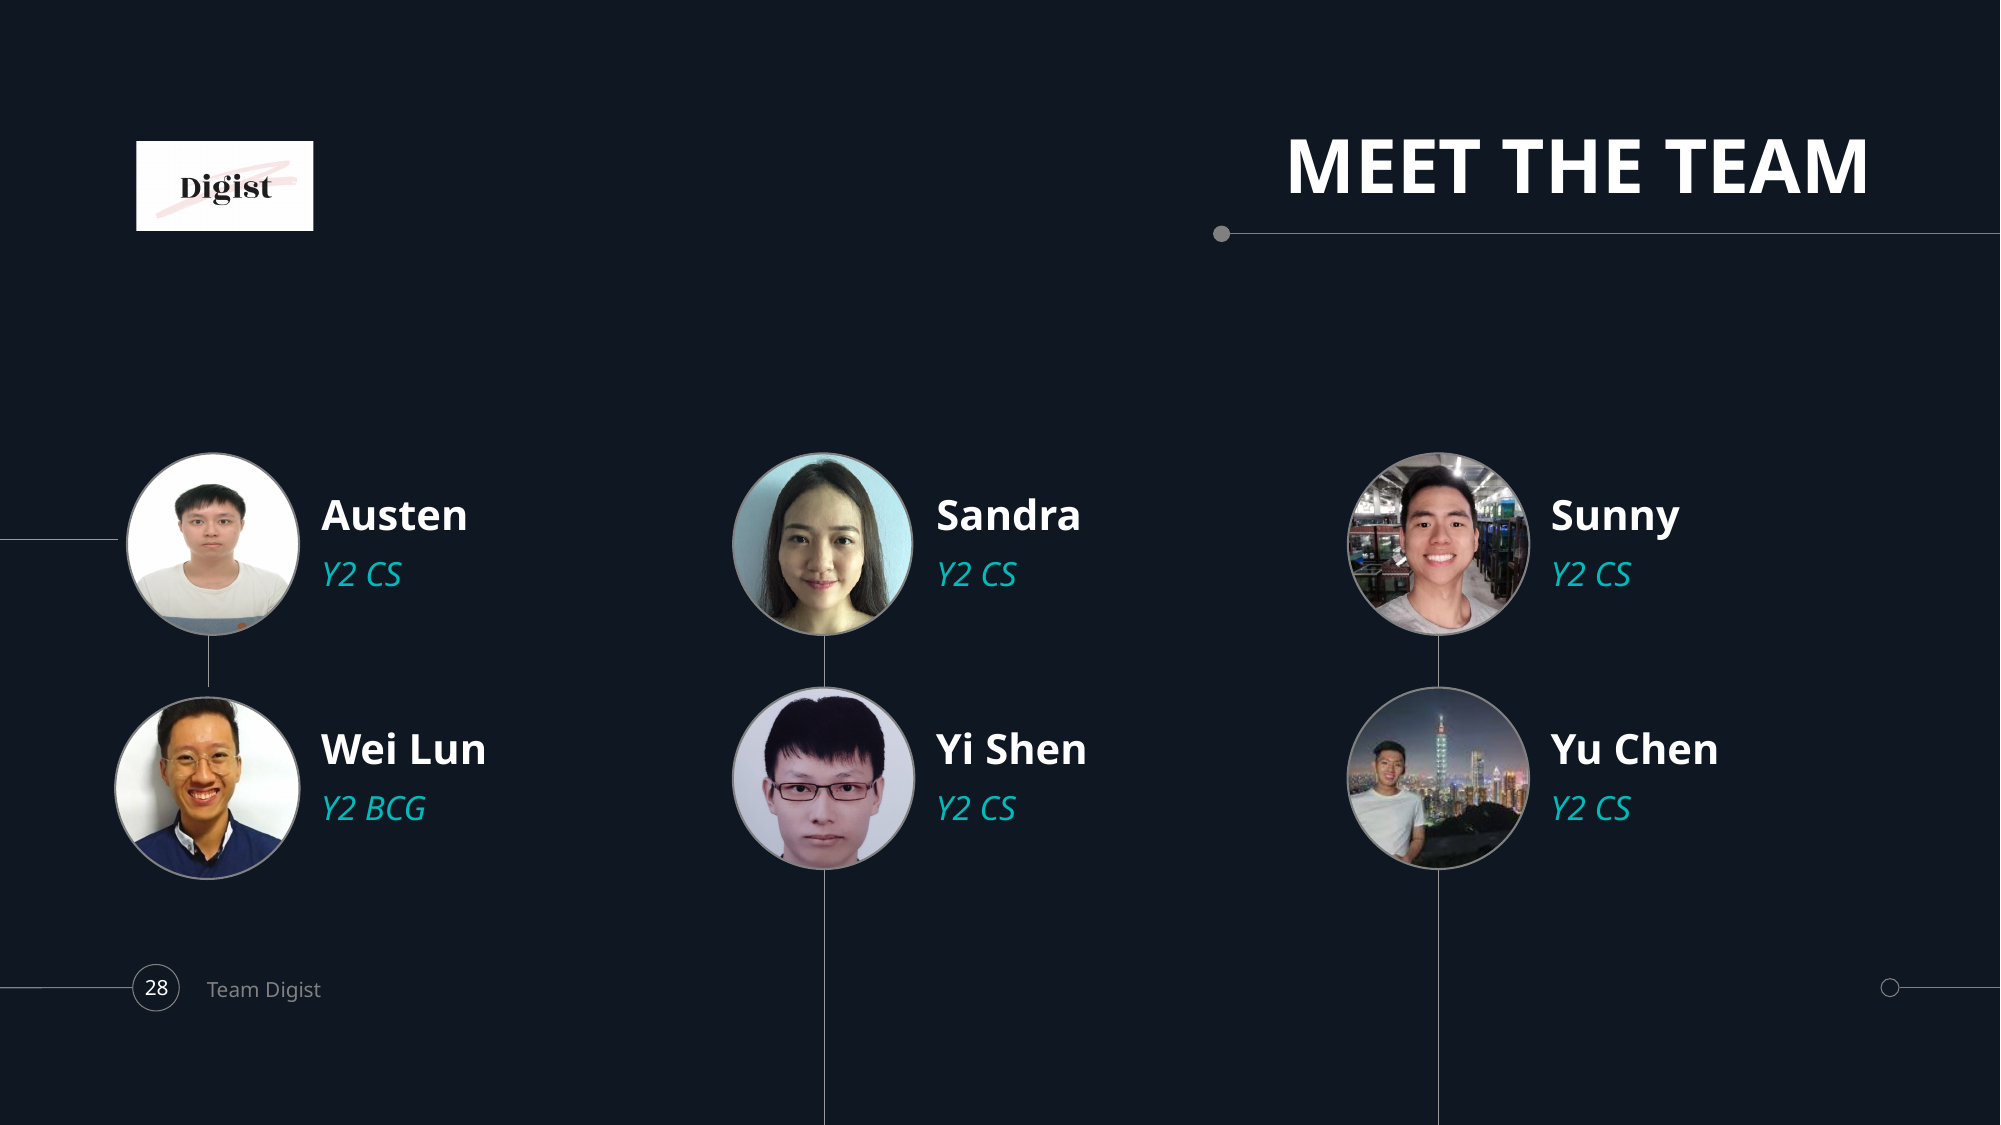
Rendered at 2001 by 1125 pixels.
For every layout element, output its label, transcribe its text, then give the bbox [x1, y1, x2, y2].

list Y2 CS [935, 787, 1313, 842]
picture [1347, 687, 1530, 870]
list Austen [321, 485, 699, 540]
picture [732, 687, 915, 870]
picture [733, 453, 913, 635]
picture [1347, 453, 1530, 635]
list Y2 CS [936, 553, 1314, 608]
list Y2 CS [1550, 553, 1928, 608]
list Sunny [1550, 485, 1928, 540]
list Y2 BCG [321, 787, 698, 842]
picture [136, 140, 314, 231]
title MEET THE TEAM [837, 116, 1873, 210]
slide_number 28 [127, 964, 186, 1014]
list Y2 CS [321, 553, 699, 608]
list Y2 CS [1550, 787, 1928, 842]
list Yi Shen [935, 719, 1313, 774]
picture [115, 697, 300, 880]
list Wei Lun [321, 719, 698, 774]
footer Team Digist [191, 964, 671, 1014]
list Yu Chen [1550, 719, 1928, 774]
list Sandra [936, 485, 1314, 540]
picture [126, 453, 300, 635]
